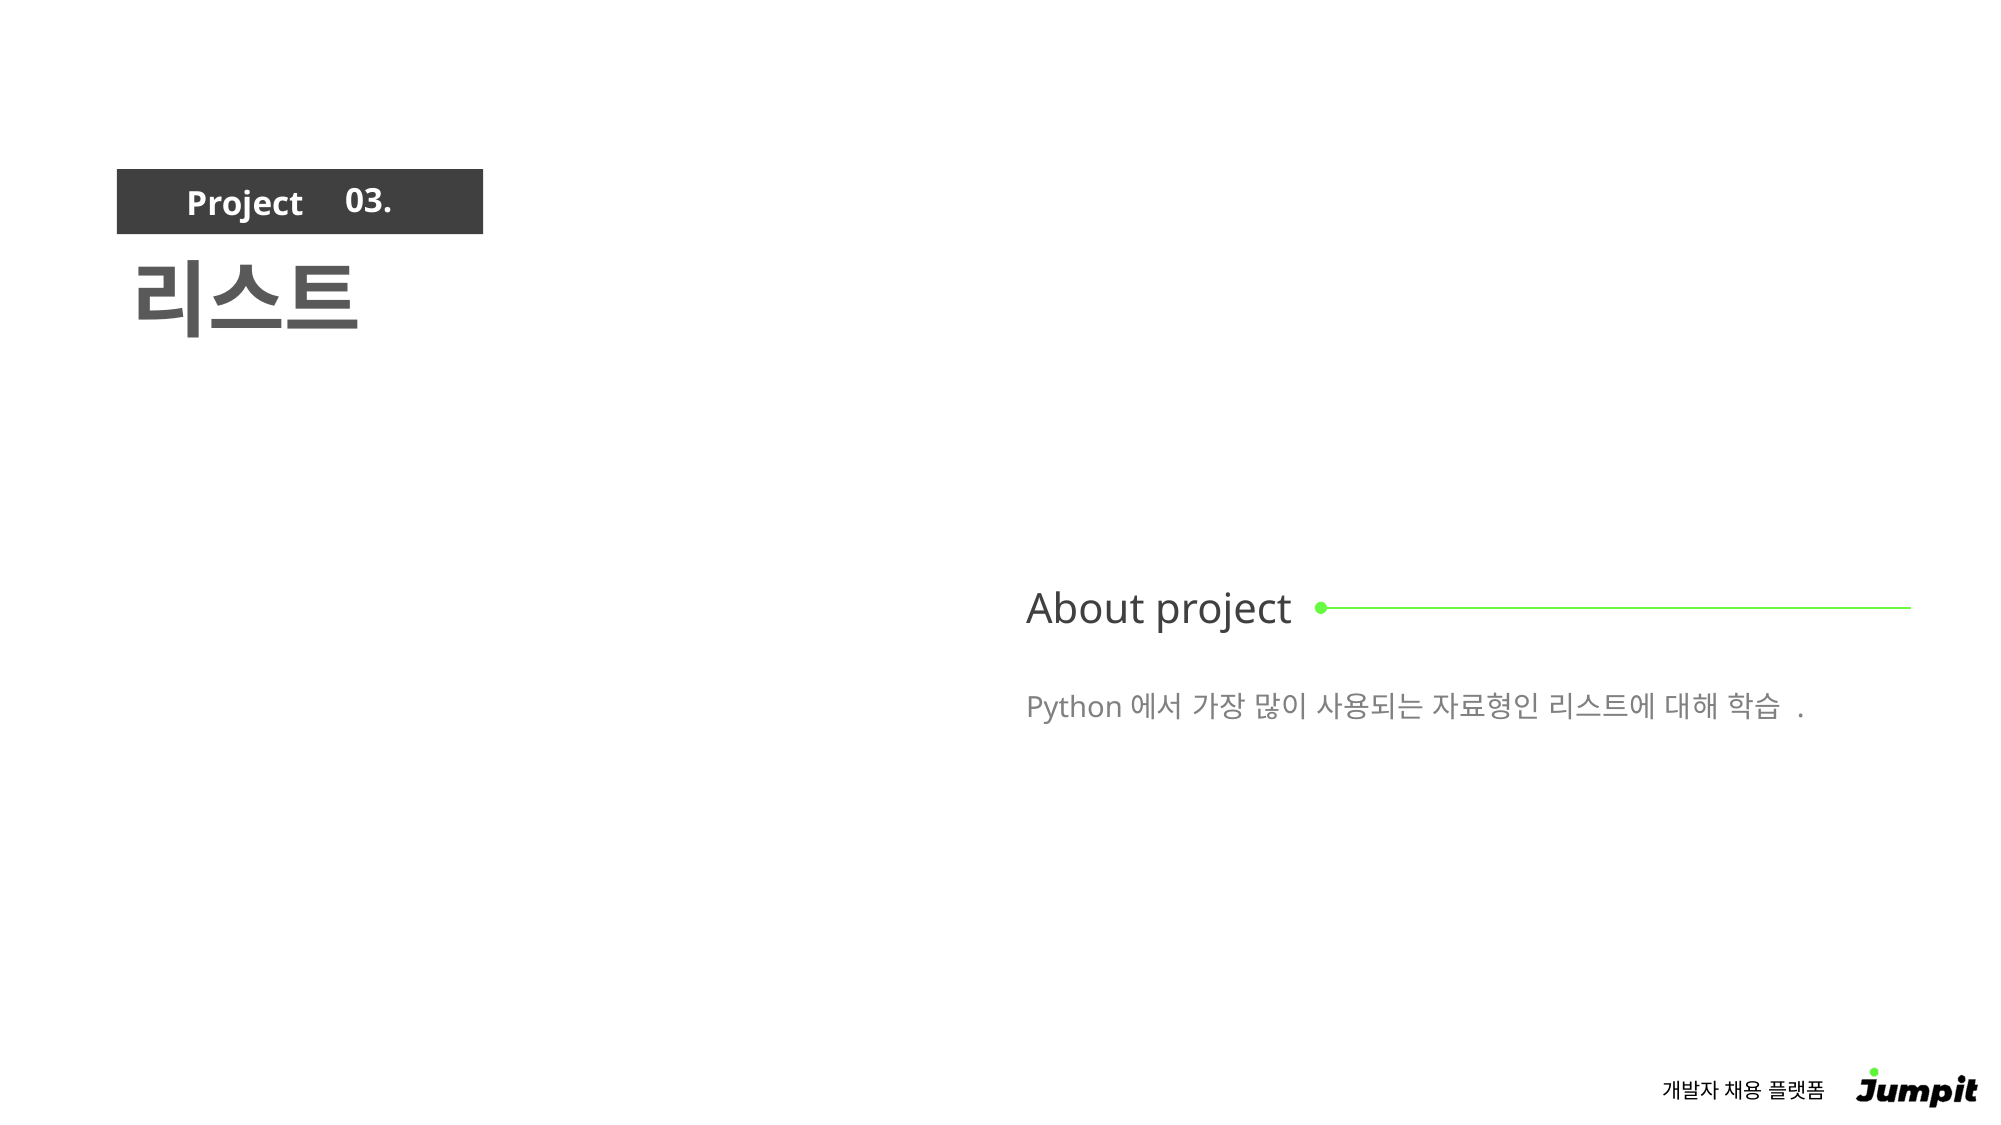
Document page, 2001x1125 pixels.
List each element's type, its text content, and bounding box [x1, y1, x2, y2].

picture [1849, 1063, 1982, 1113]
list 03. [329, 176, 408, 228]
list 리스트 [116, 251, 1424, 360]
list Python에서 가장 많이 사용되는 자료형인 리스트에 대해 학습 . [1011, 684, 1912, 1001]
